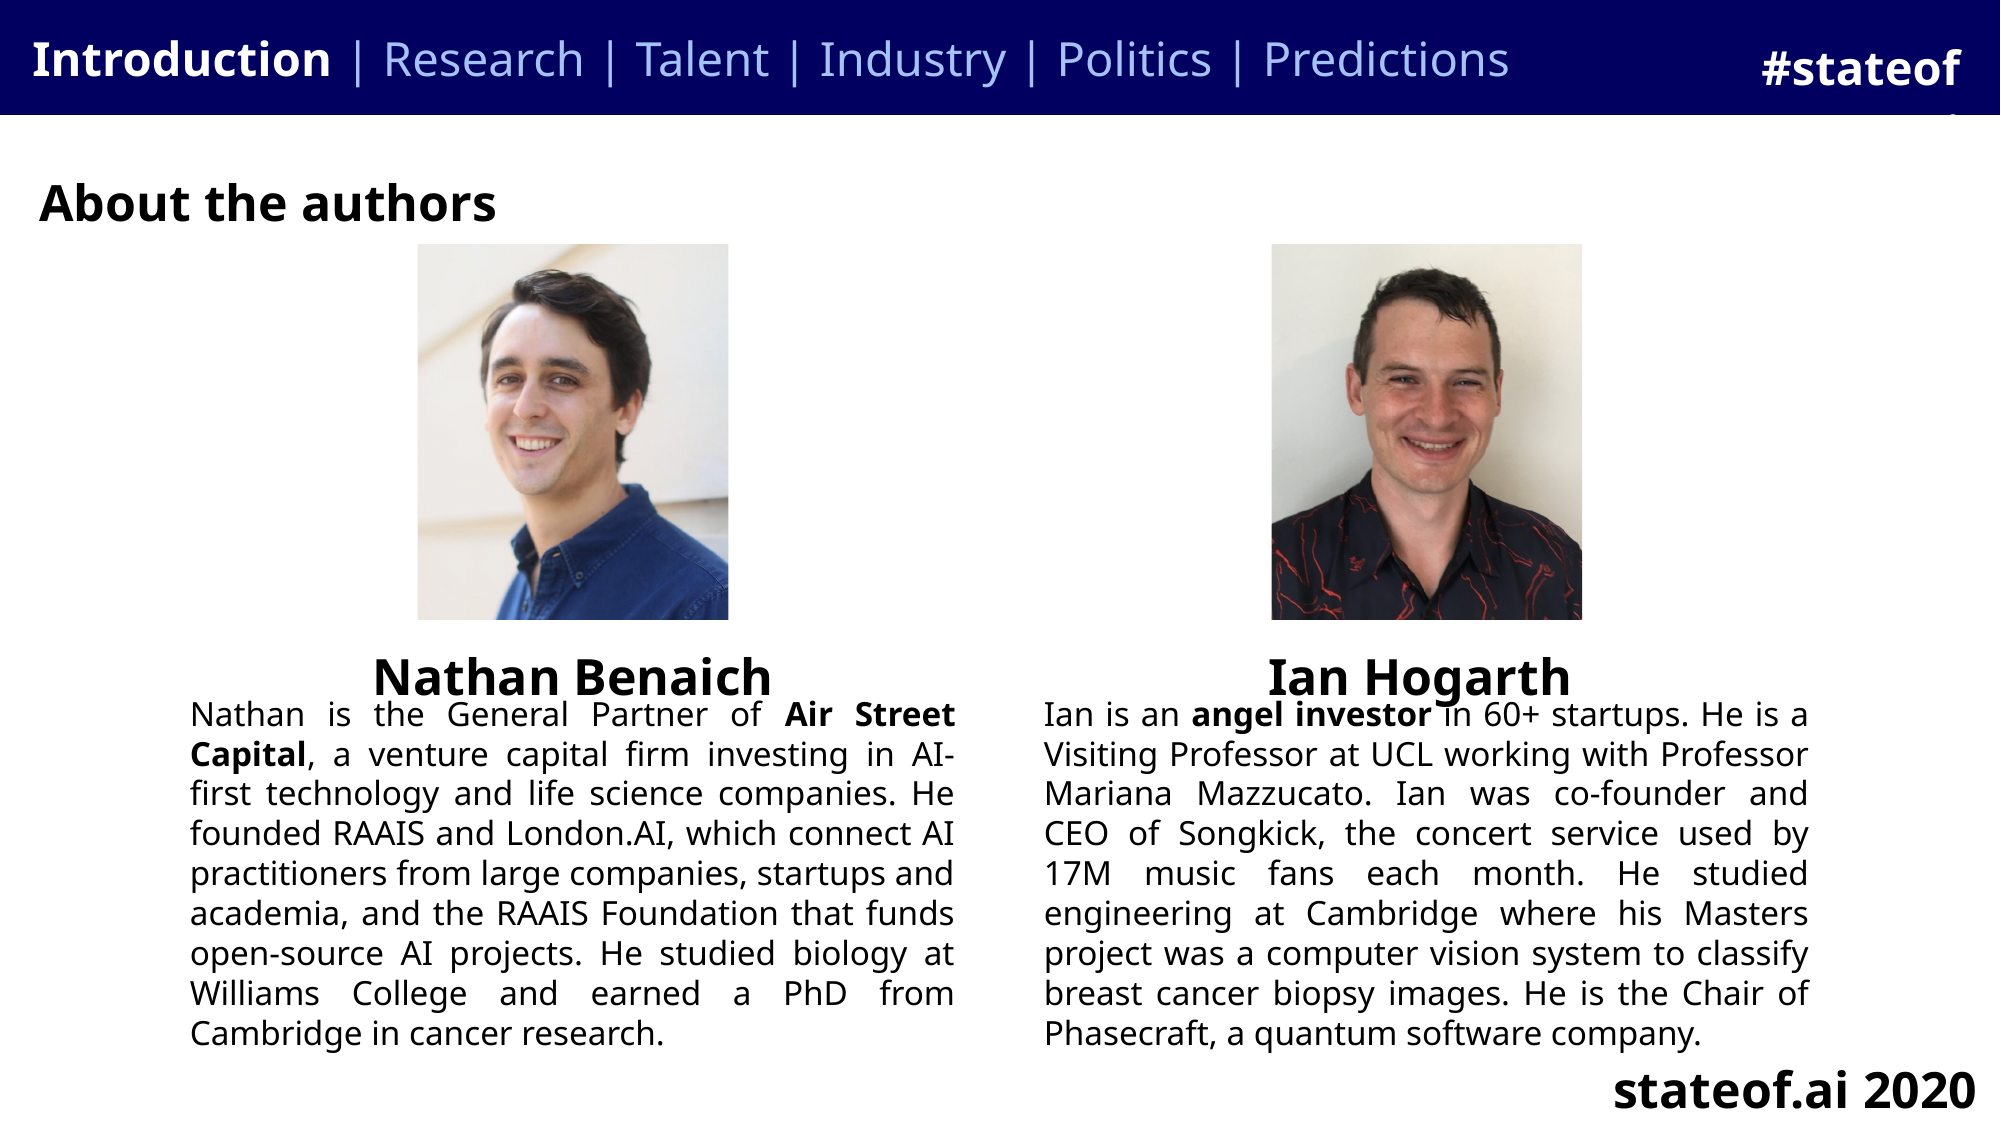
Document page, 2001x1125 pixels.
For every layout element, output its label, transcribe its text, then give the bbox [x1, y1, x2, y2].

text_box Ian Hogarth [1231, 616, 1623, 695]
picture [1271, 244, 1583, 620]
text_box About the authors [19, 141, 1981, 238]
text_box stateof.ai 2020 [1582, 1029, 1998, 1125]
text_box Introduction | Research | Talent | Industry | Politics | Predictions [0, 0, 2000, 117]
text_box #stateofai [1729, 10, 1981, 106]
text_box Ian is an angel investor in 60+ startups. He is a Visiting Professor at UCL working with Professor Mariana Mazzucato. Ian was co-founder and CEO of Songkick, the concert service used by 17M music fans each month. He studied engineering at Cambridge where his Masters project was a computer vision system to classify breast cancer biopsy images. He is the Chair of Phasecraft, a quantum software company. [1023, 695, 1831, 1050]
text_box Nathan Benaich [351, 616, 795, 713]
text_box Nathan is the General Partner of Air Street Capital, a venture capital firm investing in AI-first technology and life science companies. He founded RAAIS and London.AI, which connect AI practitioners from large companies, startups and academia, and the RAAIS Foundation that funds open-source AI projects. He studied biology at Williams College and earned a PhD from Cambridge in cancer research. [169, 695, 977, 1050]
picture [417, 244, 729, 620]
